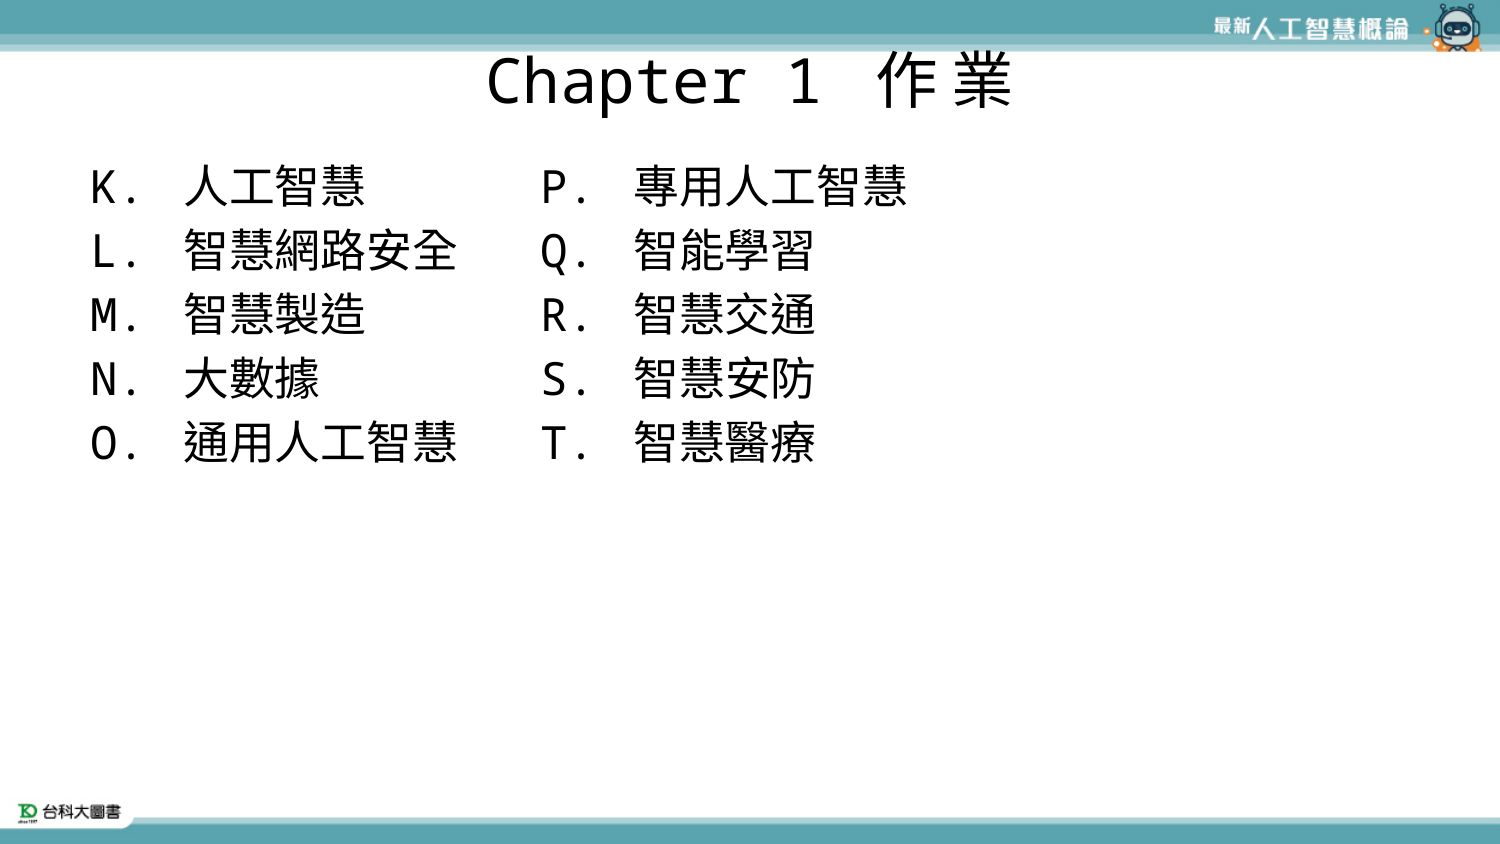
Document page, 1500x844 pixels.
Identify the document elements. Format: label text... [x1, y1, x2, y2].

list K. 人工智慧 P. 專用人工智慧 L. 智慧網路安全 Q. 智能學習 M. 智慧製造 R. 智慧交通 N. 大數據 S. 智慧安防 O. 通用人工智慧 T. 智慧醫療 [75, 150, 1425, 707]
picture [0, 0, 1500, 844]
title Chapter 1 作 業 [75, 8, 1425, 149]
